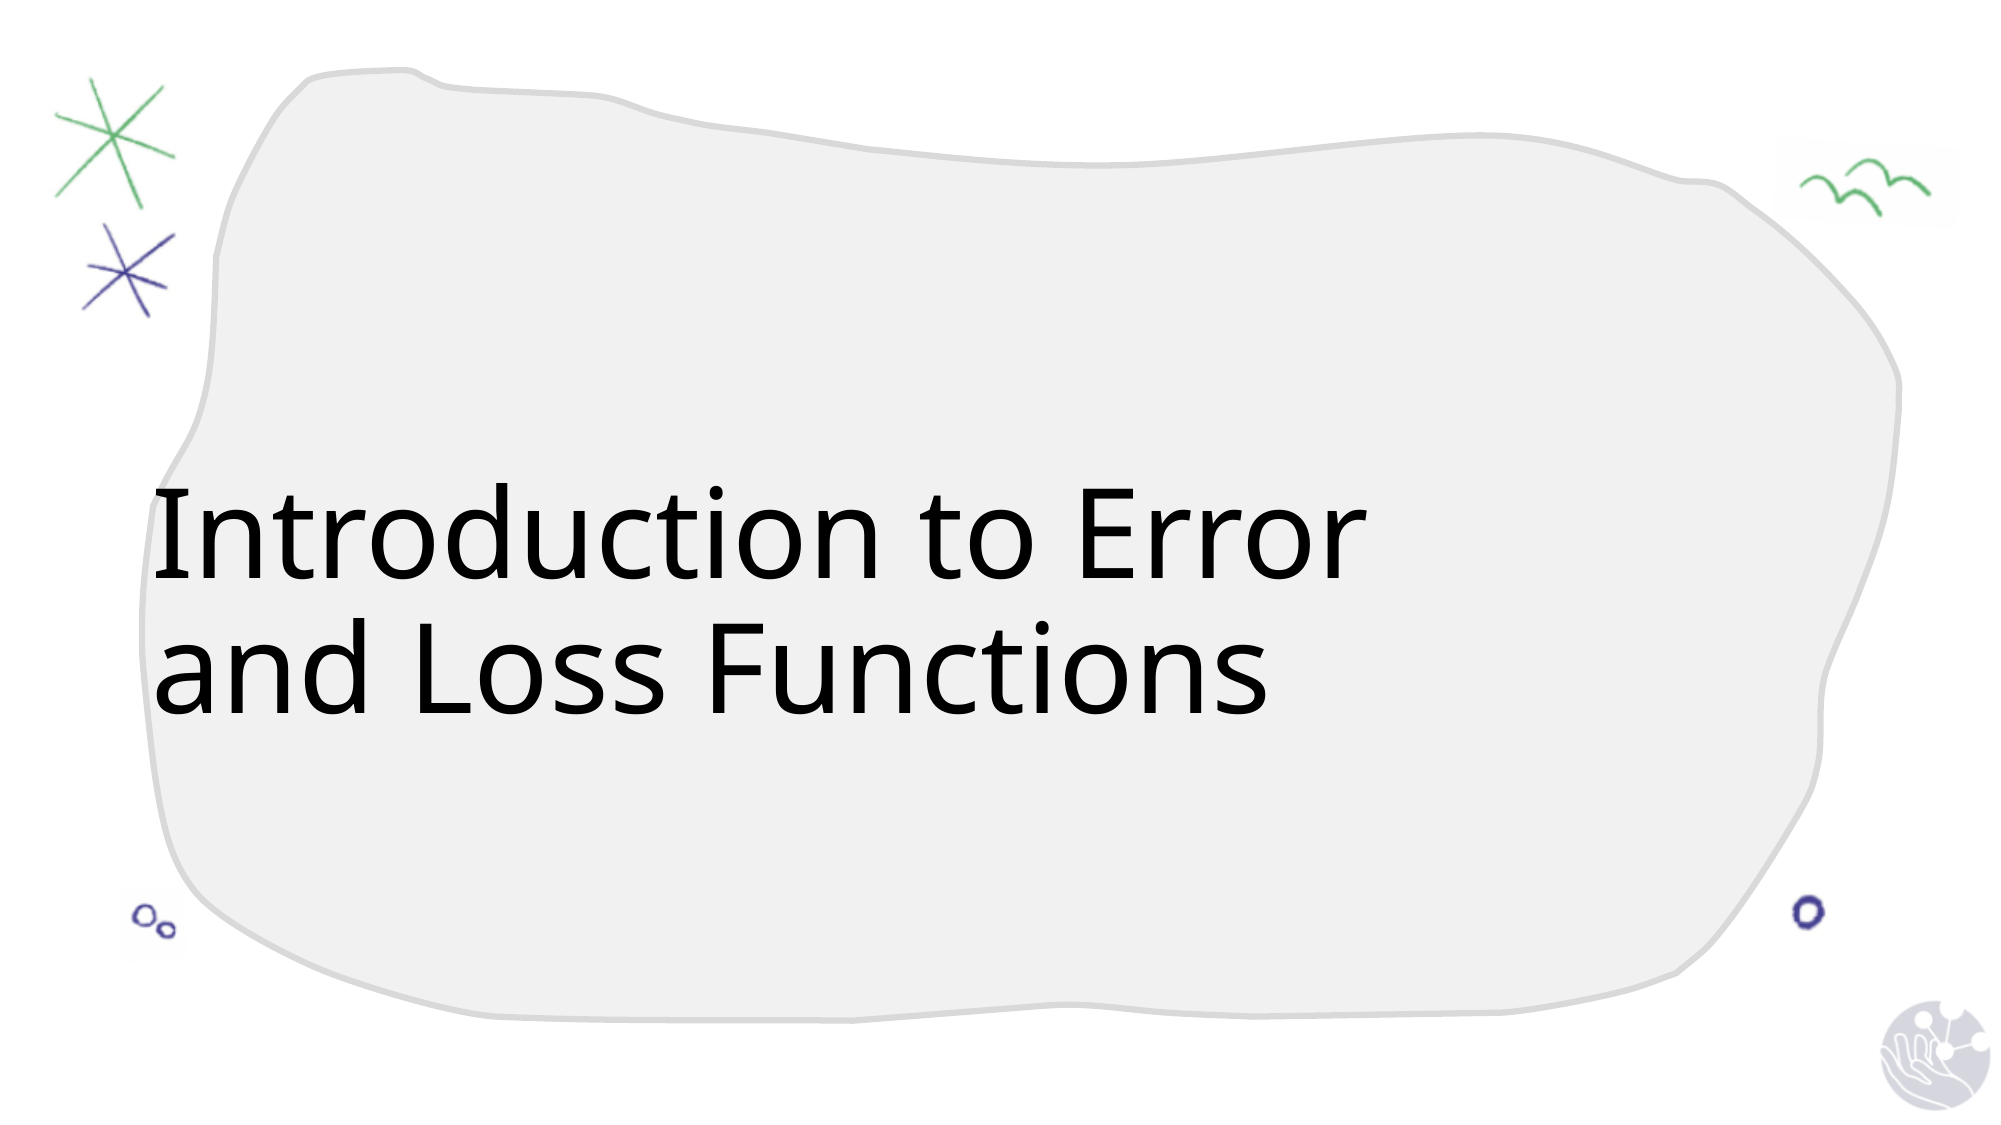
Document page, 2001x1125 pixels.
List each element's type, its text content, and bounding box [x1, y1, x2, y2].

picture [1773, 138, 1960, 228]
title Introduction to Error and Loss Functions [136, 280, 1862, 749]
picture [23, 45, 202, 322]
picture [1866, 989, 1998, 1123]
picture [119, 886, 187, 962]
picture [1782, 881, 1840, 940]
